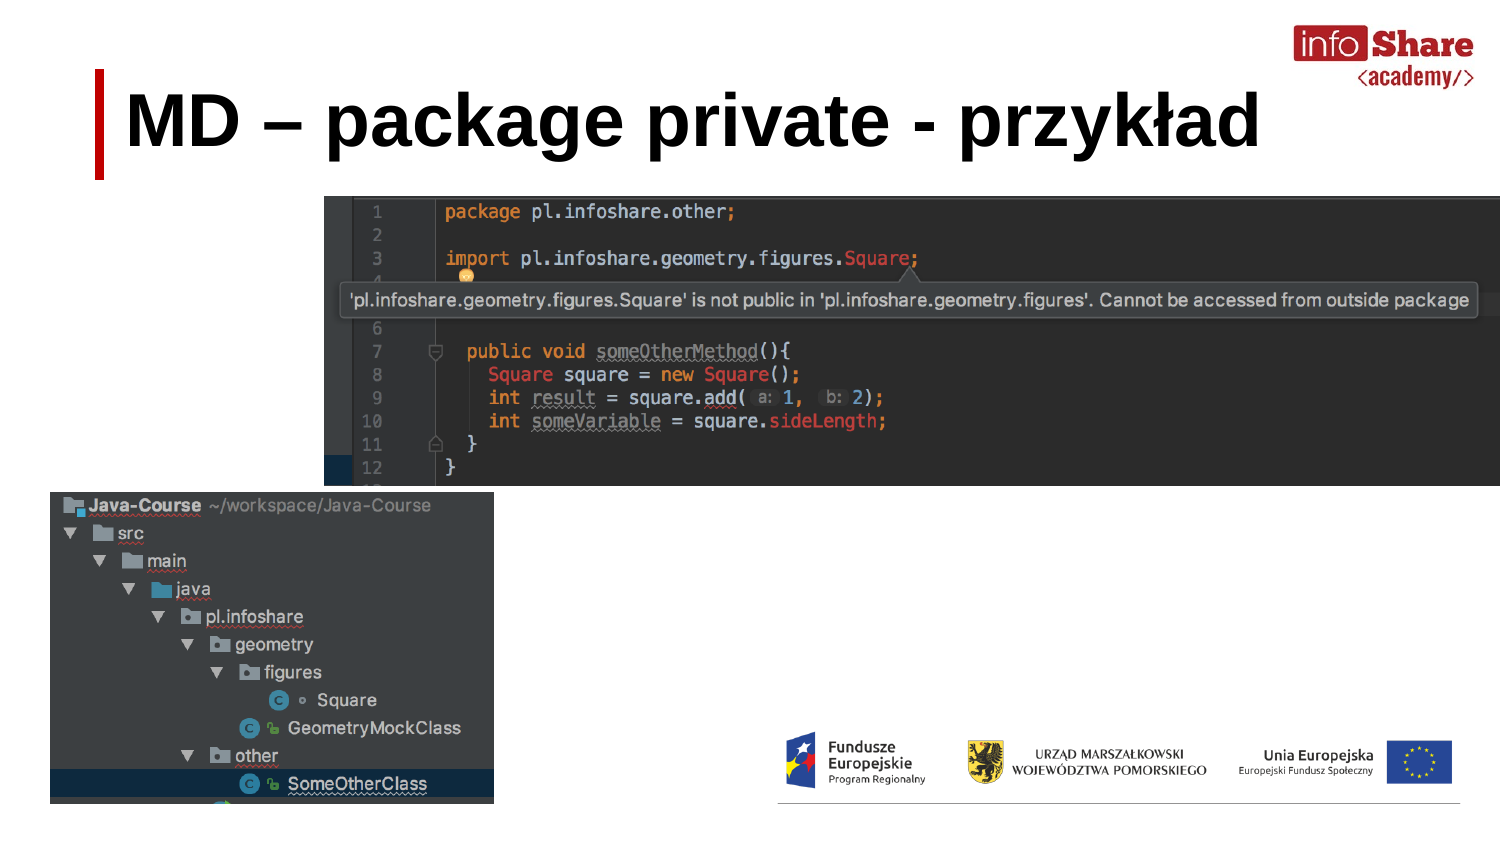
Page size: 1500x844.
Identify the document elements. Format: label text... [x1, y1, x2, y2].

picture [324, 196, 1500, 486]
text_box [777, 731, 1461, 805]
picture [49, 491, 494, 805]
picture [1291, 24, 1475, 71]
text_box MD – package private - przykład [125, 71, 1500, 163]
